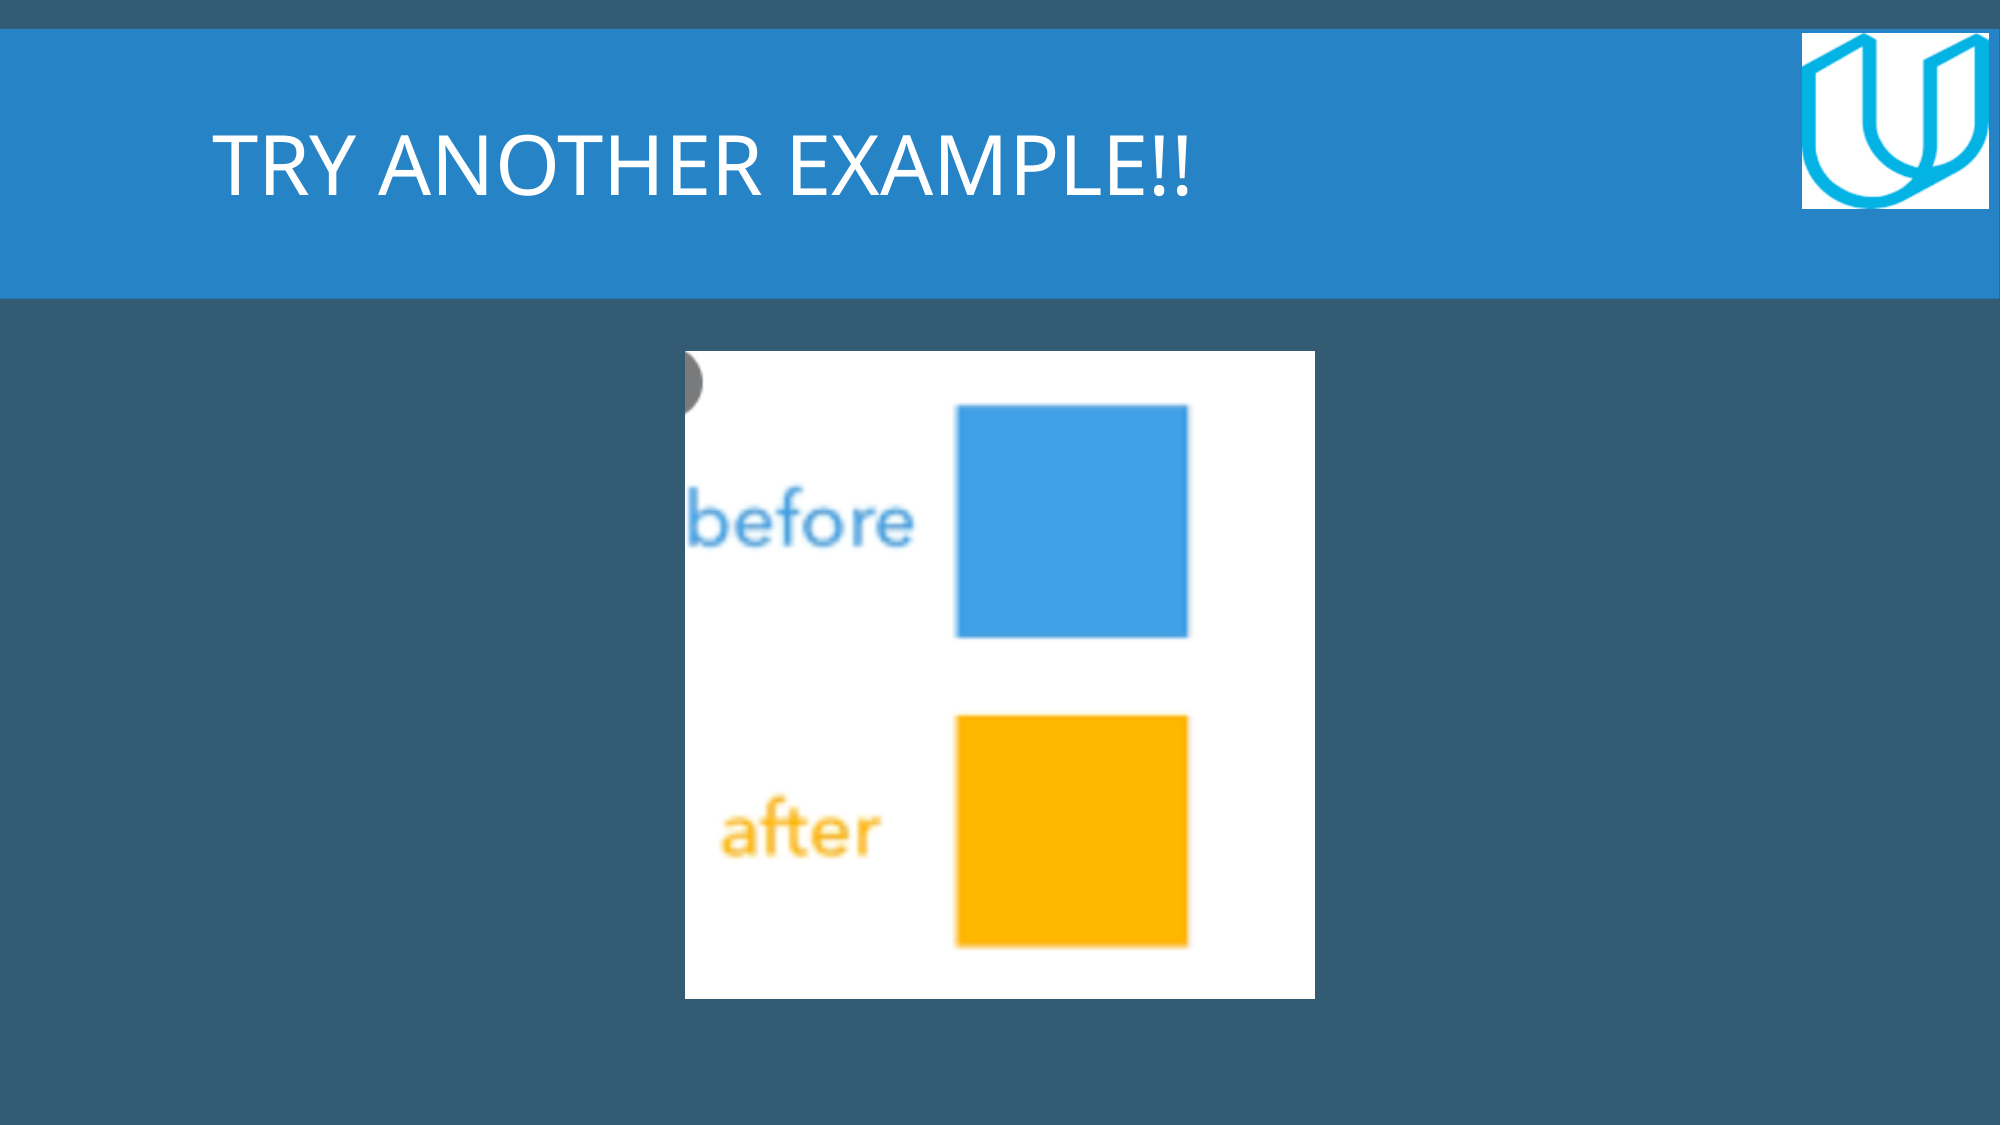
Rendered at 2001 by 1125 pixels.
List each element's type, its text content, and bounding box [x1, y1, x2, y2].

text_box Try another example!! [197, 46, 1803, 294]
picture [1876, 124, 1989, 209]
picture [684, 350, 1315, 999]
picture [1803, 159, 1866, 209]
picture [1816, 47, 1912, 197]
picture [1933, 47, 1974, 167]
text_box [197, 329, 1803, 1020]
picture [1802, 33, 1989, 167]
